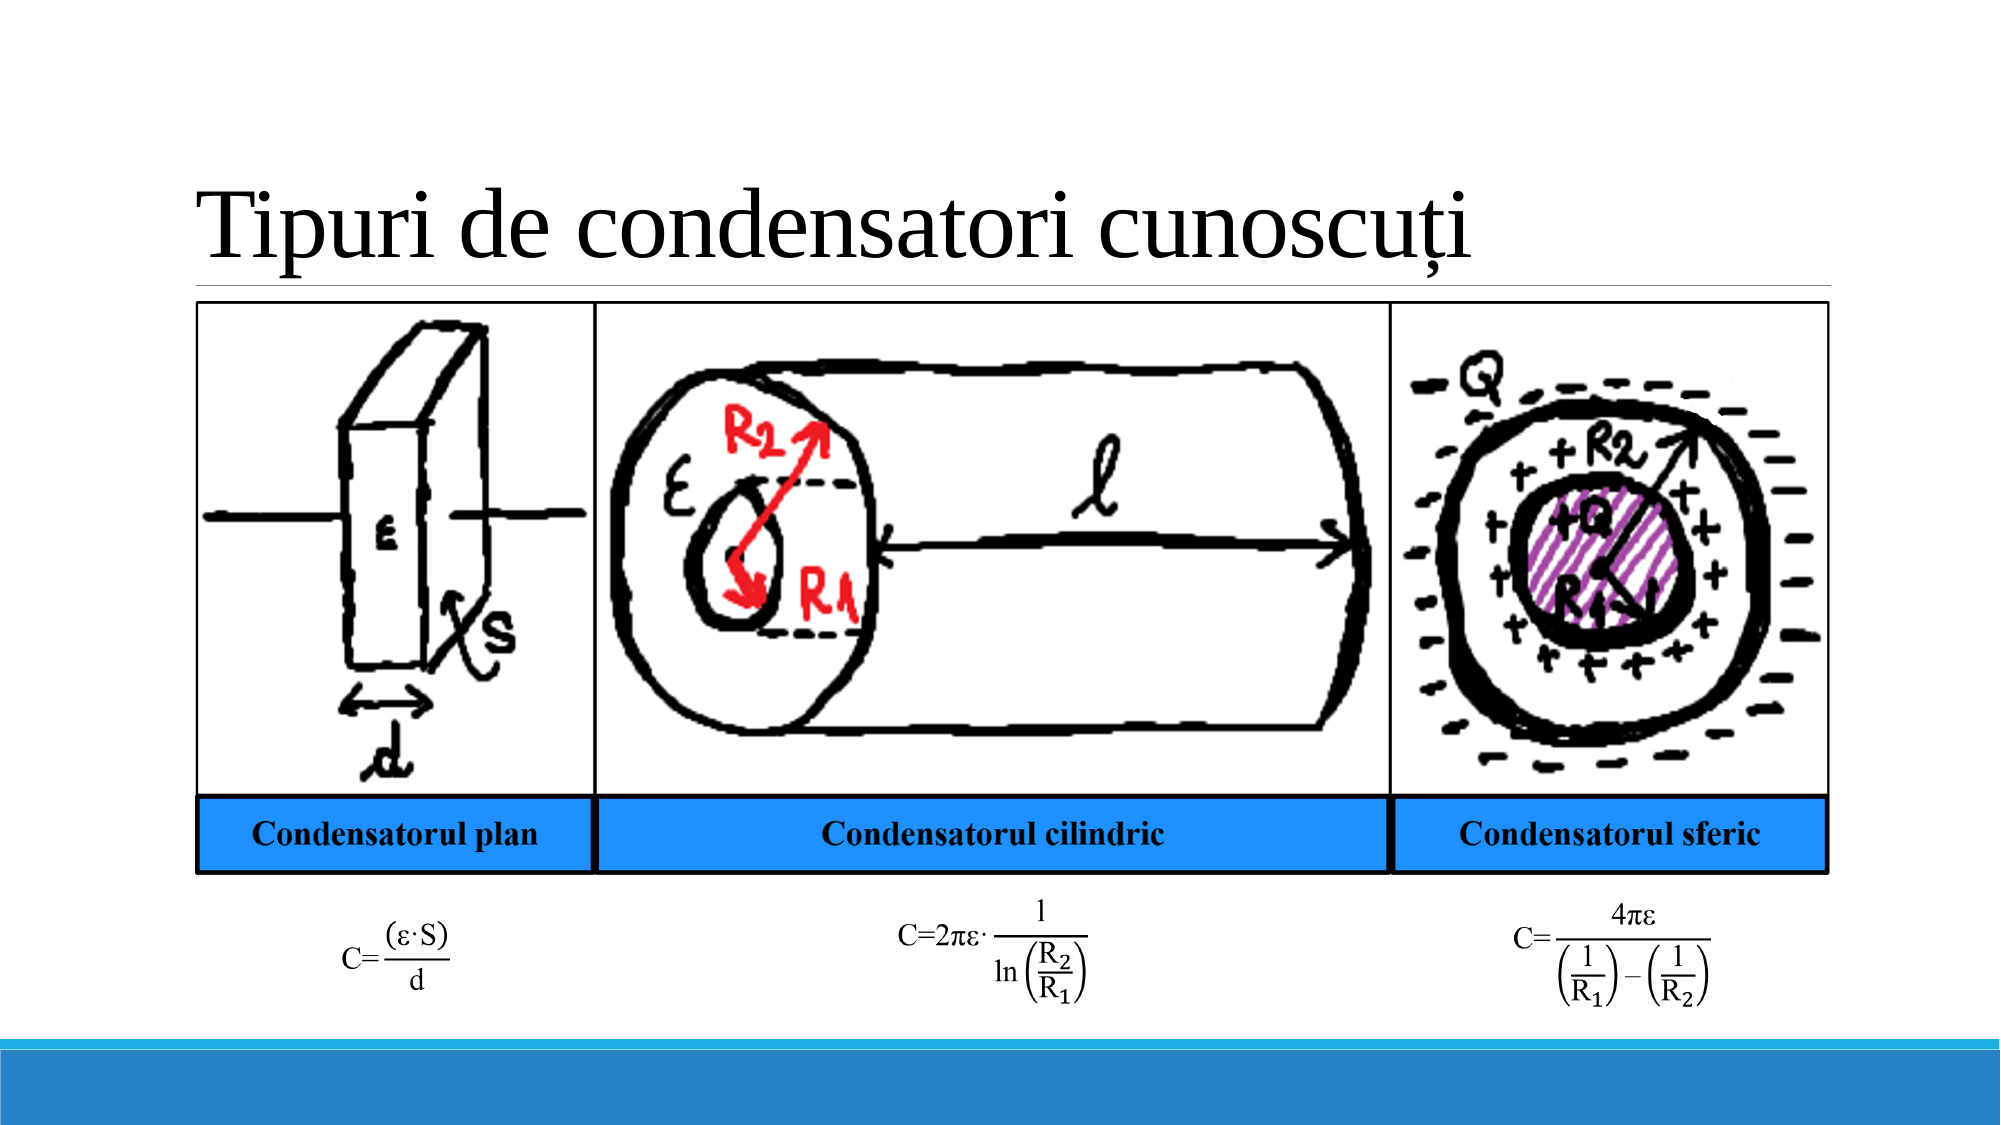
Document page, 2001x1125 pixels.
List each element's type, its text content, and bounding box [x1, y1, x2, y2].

title Tipuri de condensatori cunoscuți [180, 47, 1830, 285]
picture [193, 301, 1831, 1034]
